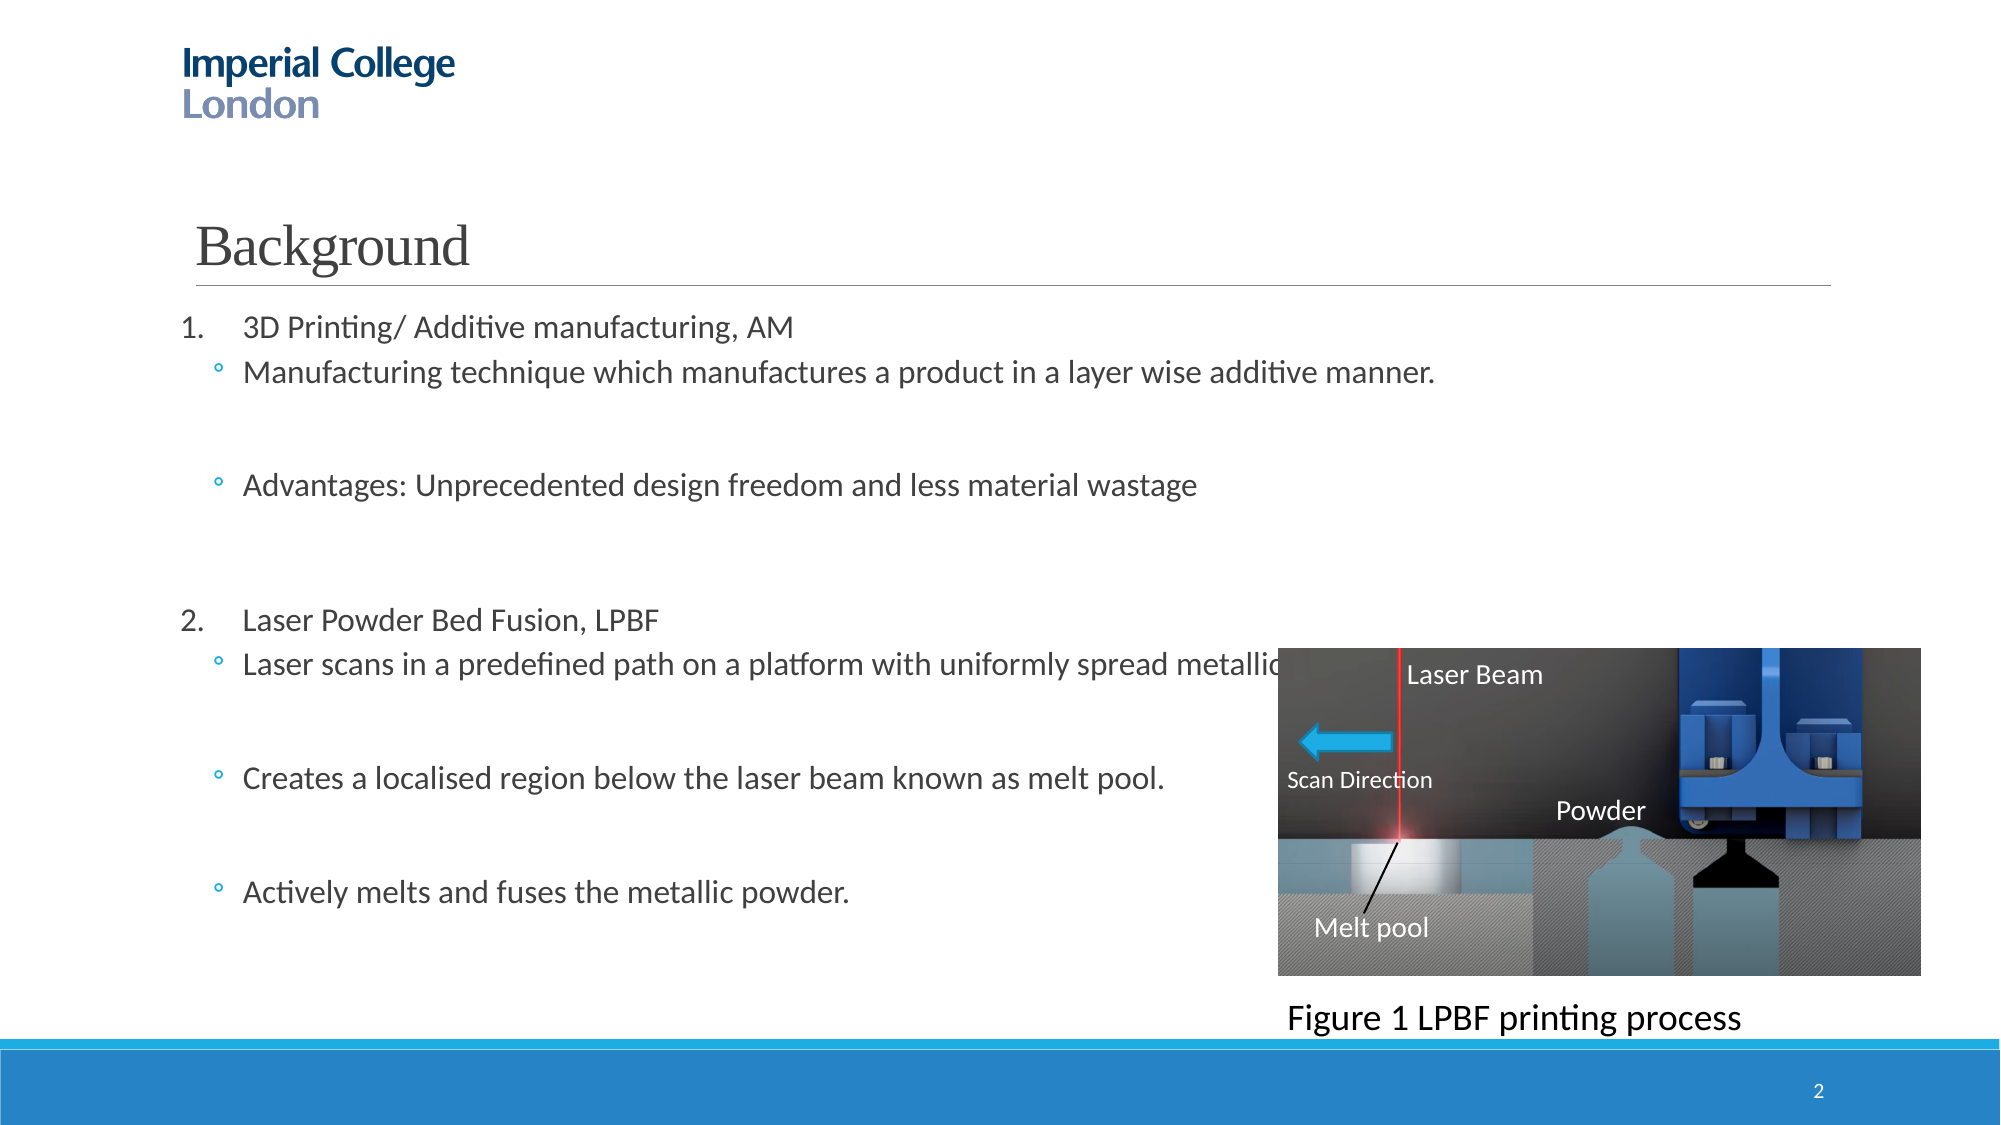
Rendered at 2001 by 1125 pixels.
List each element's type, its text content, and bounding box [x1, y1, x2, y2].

picture [179, 46, 456, 137]
title Background [180, 47, 1830, 285]
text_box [1272, 647, 1922, 1047]
slide_number 2 [1624, 1059, 1840, 1120]
list 1. 3D Printing/ Additive manufacturing, AM Manufacturing technique which manufactures a product in a layer wise additive manner. Advantages: Unprecedented design freedom and less material wastage 2. Laser Powder Bed Fusion, LPBF Laser scans in a predefined path on a platform with uniformly spread metallic powder. Creates a localised region below the laser beam known as melt pool. Actively melts and fuses the metallic powder. [180, 302, 1830, 963]
